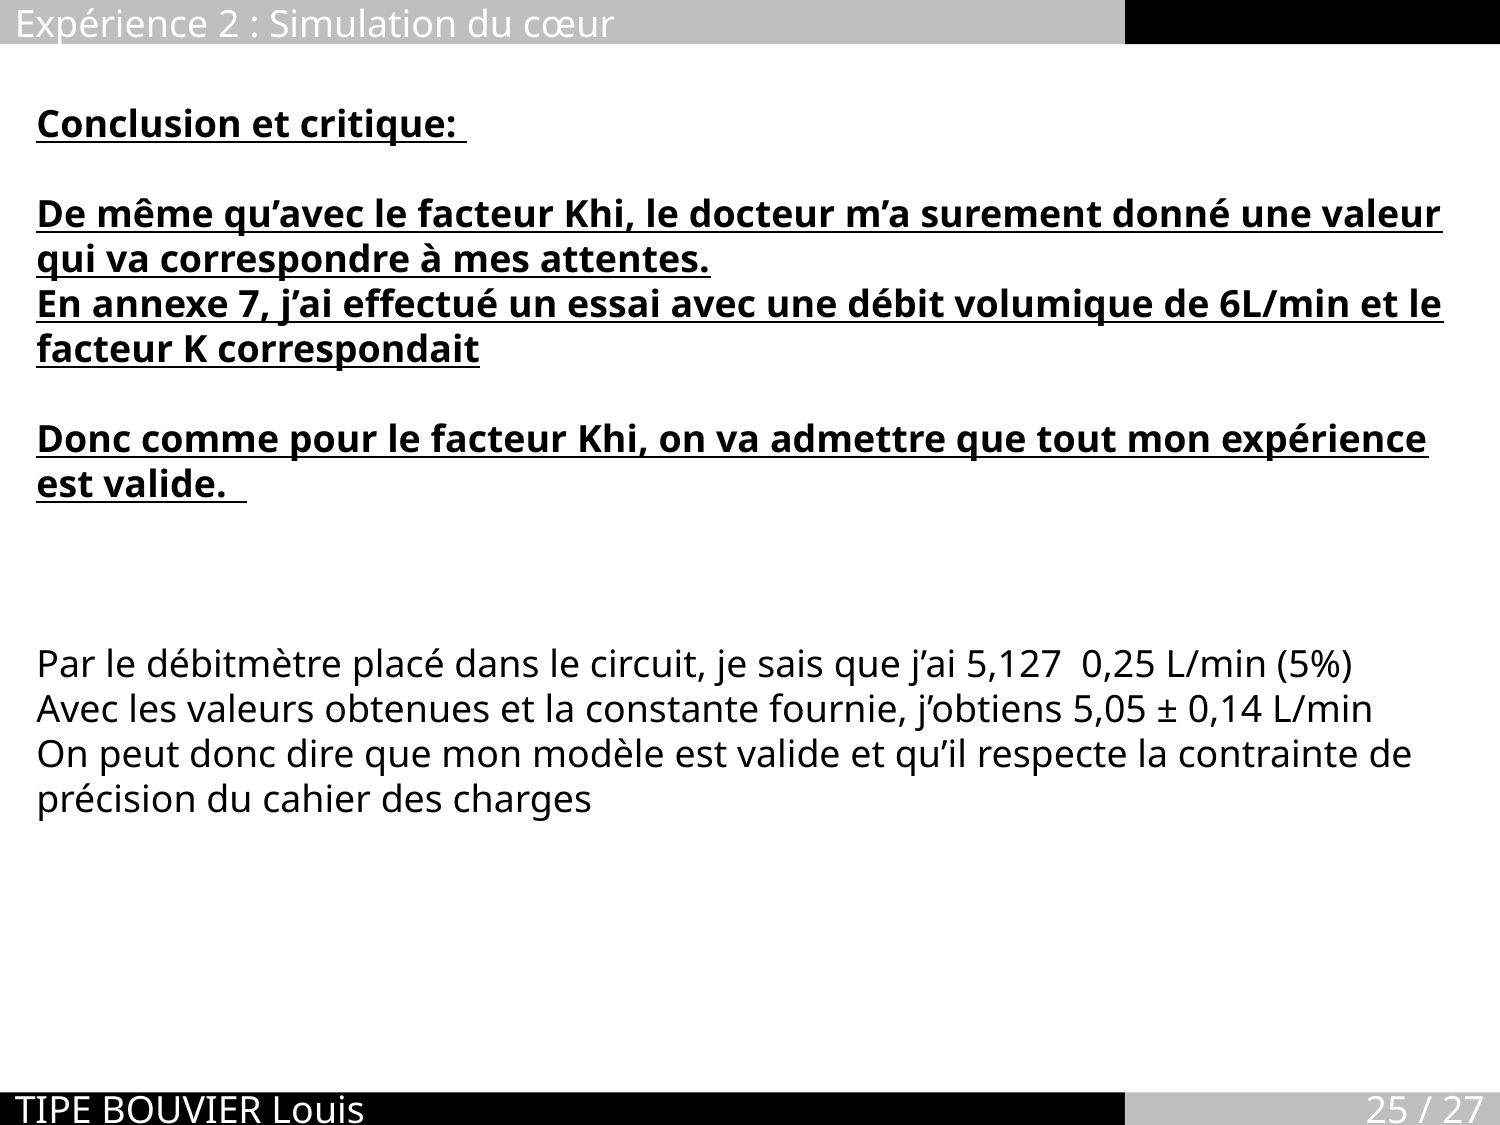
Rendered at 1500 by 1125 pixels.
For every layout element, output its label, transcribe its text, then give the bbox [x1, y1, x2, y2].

text_box 25 / 27 [1124, 1091, 1500, 1125]
text_box TIPE BOUVIER Louis [0, 1091, 1124, 1125]
text_box Expérience 2 : Simulation du cœur [0, 0, 1126, 45]
text_box [1126, 0, 1500, 45]
